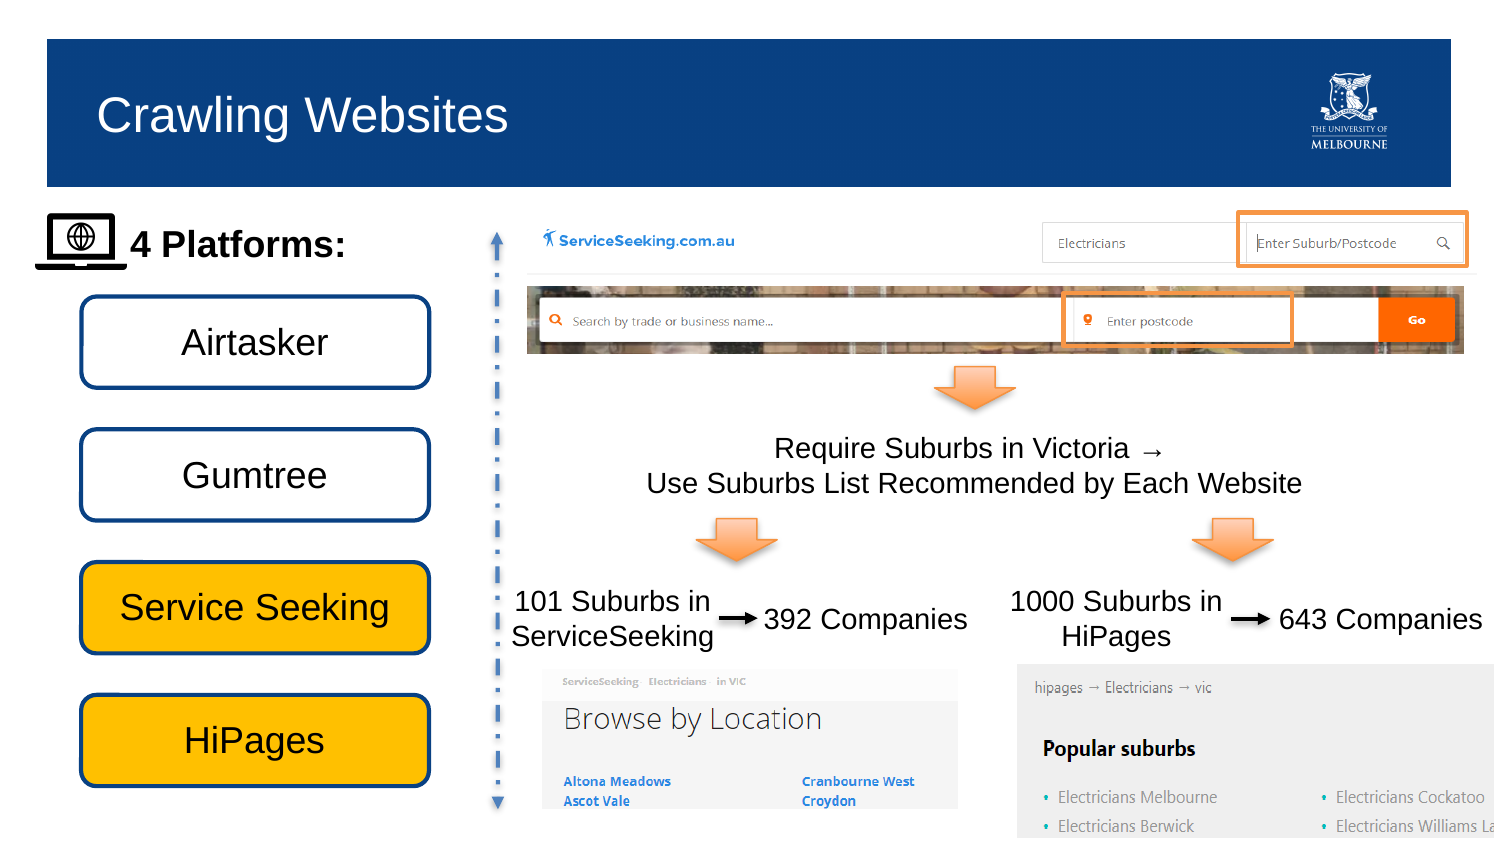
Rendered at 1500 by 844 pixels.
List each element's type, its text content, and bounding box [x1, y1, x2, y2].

text_box [695, 517, 778, 562]
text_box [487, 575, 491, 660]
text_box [527, 212, 1477, 355]
title Crawling Websites [81, 67, 1145, 159]
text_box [32, 193, 430, 787]
text_box 643 Companies [1255, 592, 1500, 643]
text_box 1000 Suburbs in HiPages [991, 575, 1242, 660]
text_box [1191, 517, 1275, 562]
text_box 392 Companies [740, 592, 992, 643]
picture [1017, 664, 1495, 838]
text_box Require Suburbs in Victoria → Use Suburbs List Recommended by Each Website [611, 421, 1339, 507]
picture [542, 669, 958, 809]
text_box [933, 365, 1017, 410]
text_box 101 Suburbs in ServiceSeeking [503, 575, 739, 660]
picture [47, 39, 1451, 187]
